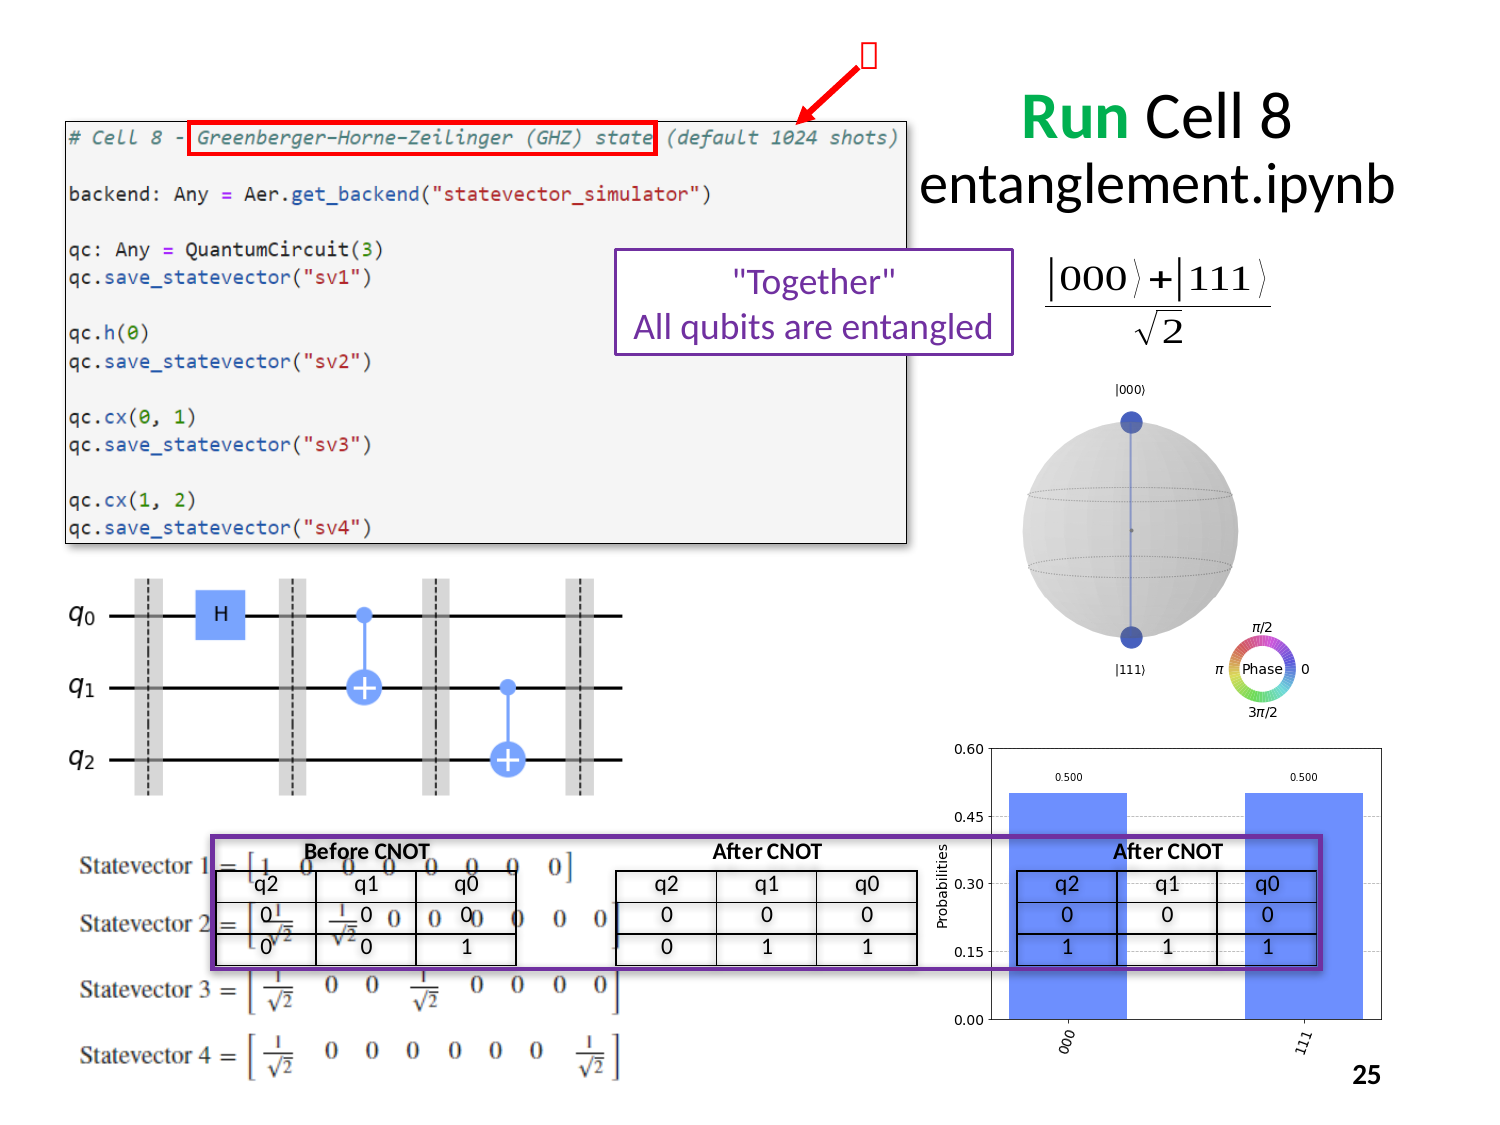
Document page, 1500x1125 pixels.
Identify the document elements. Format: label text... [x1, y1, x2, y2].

picture [64, 567, 634, 804]
text_box "Together" All qubits are entangled [907, 249, 1013, 355]
title Run Cell 8 entanglement.ipynb [907, 58, 1430, 240]
picture [65, 365, 1397, 1103]
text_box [795, 24, 907, 125]
slide_number 25 [1059, 1064, 1397, 1103]
picture [64, 121, 907, 544]
